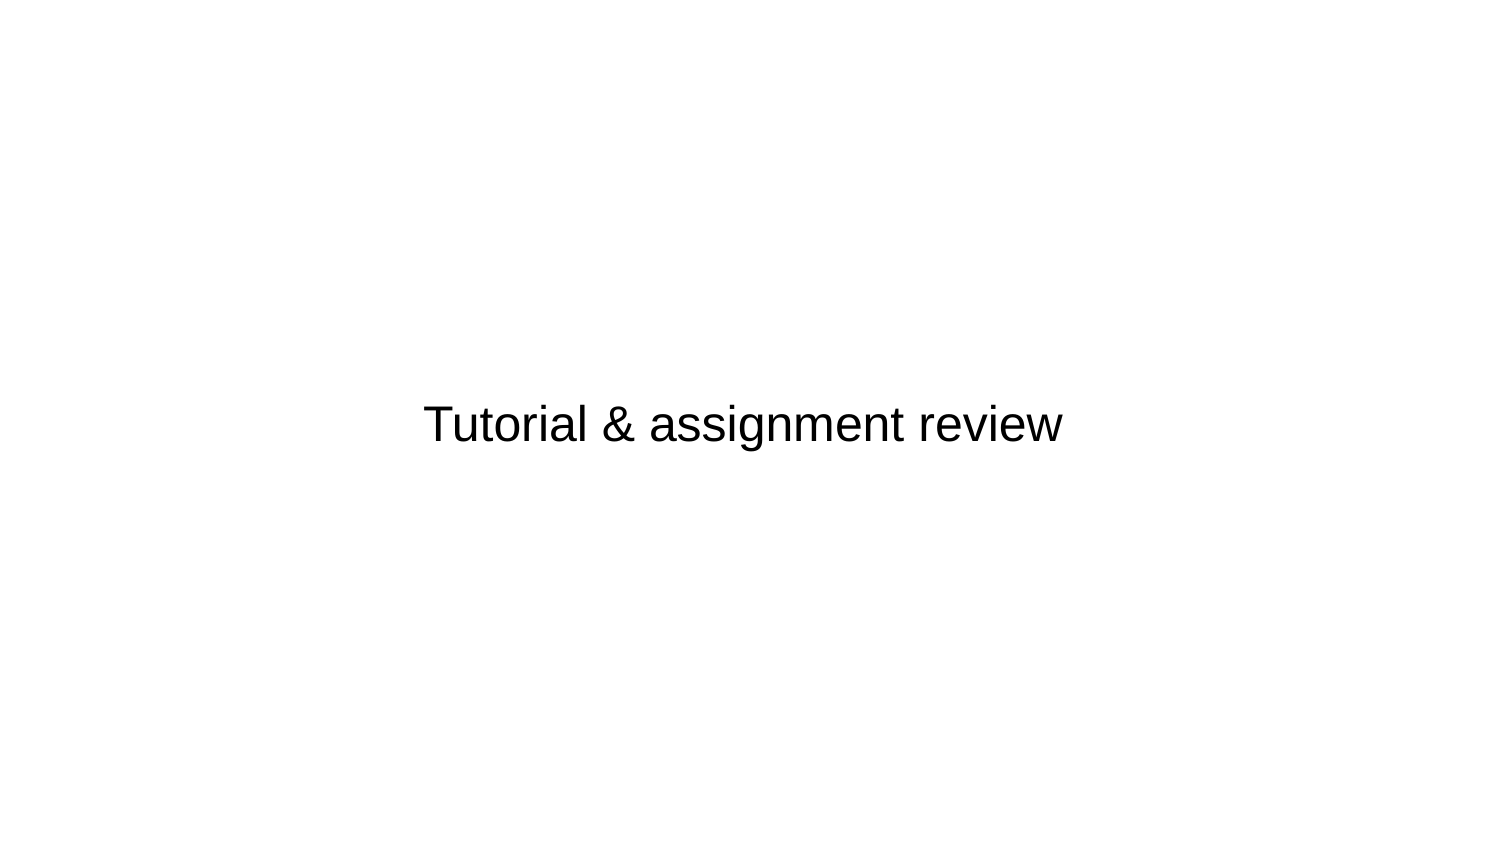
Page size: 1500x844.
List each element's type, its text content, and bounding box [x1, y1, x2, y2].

title Tutorial & assignment review [51, 352, 1449, 491]
